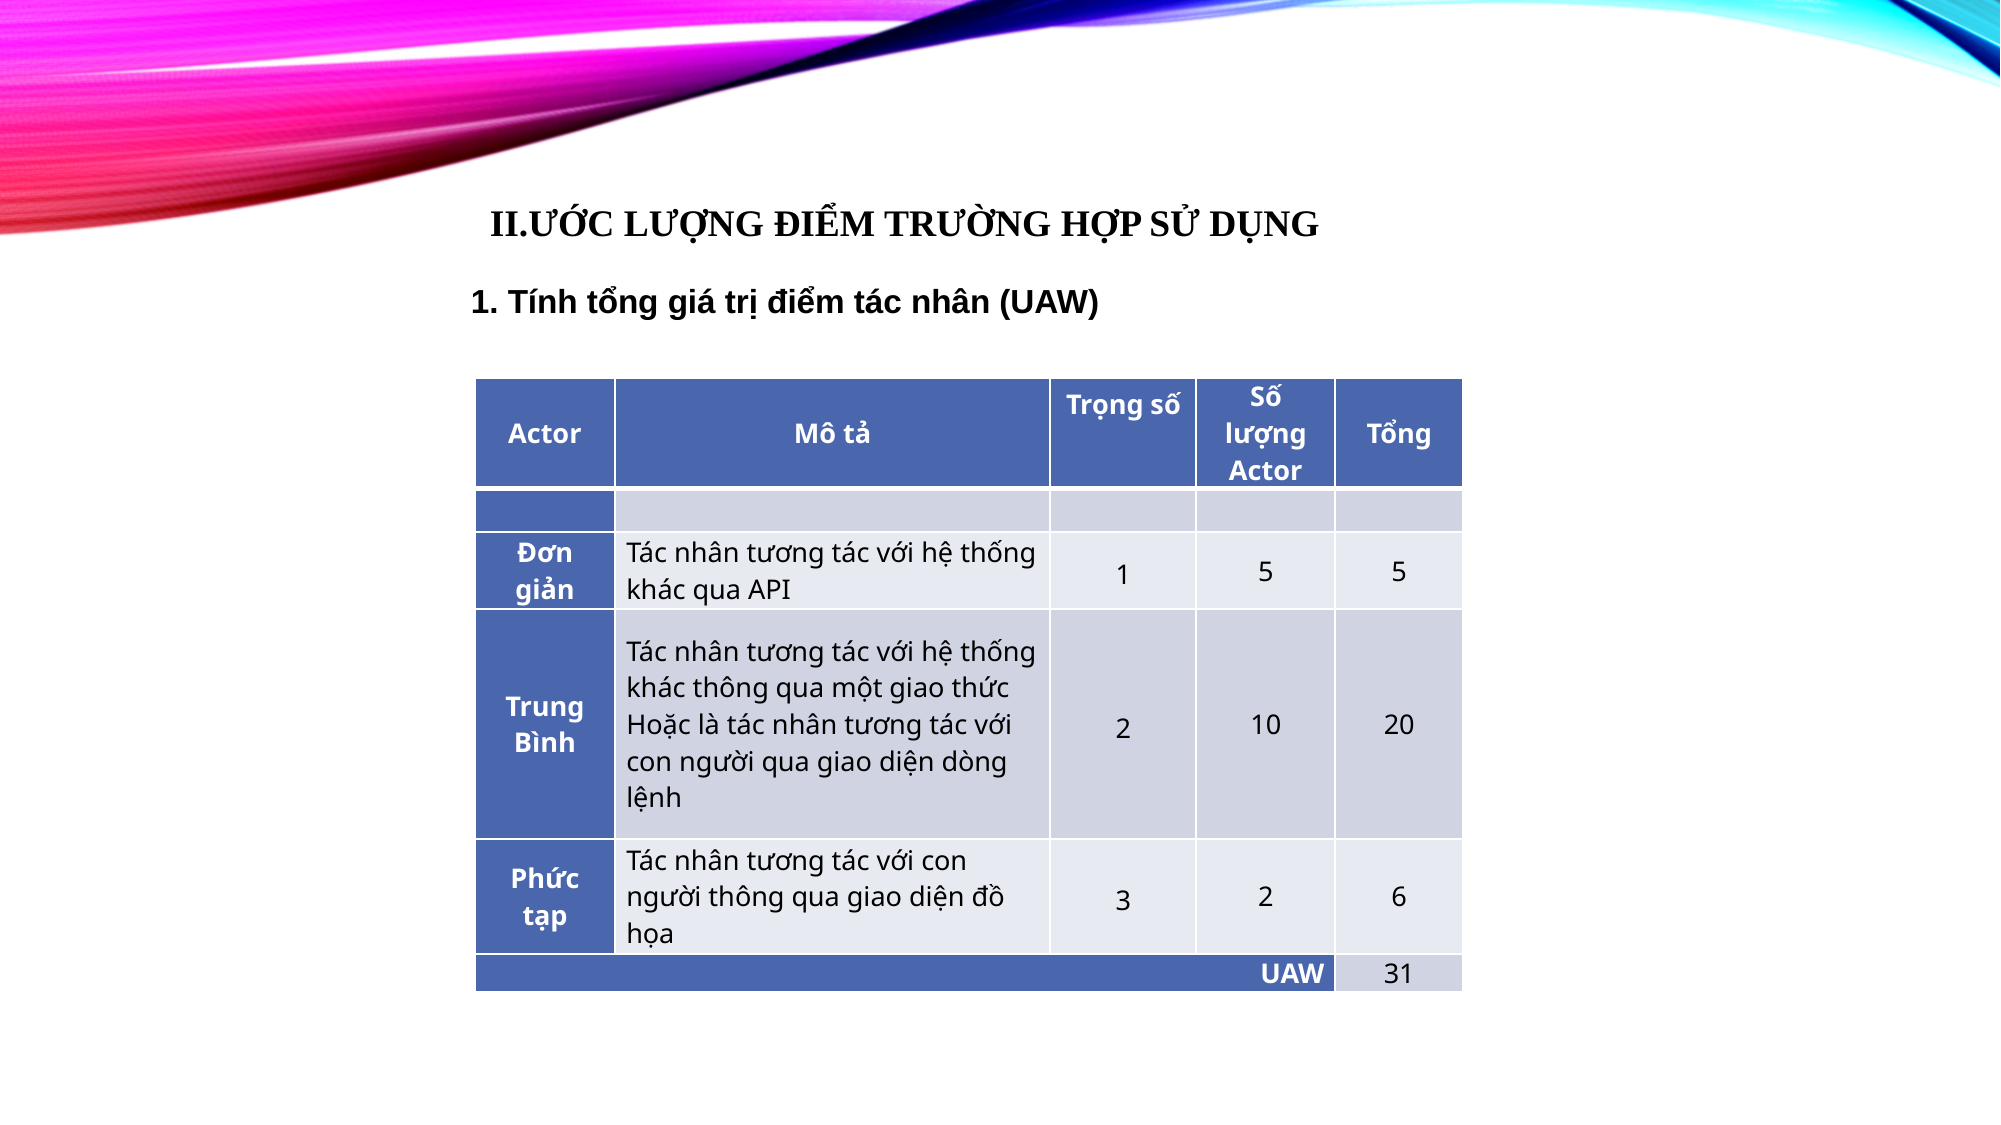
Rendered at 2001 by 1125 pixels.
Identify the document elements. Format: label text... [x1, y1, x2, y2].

table_cell [1197, 491, 1334, 531]
table_cell 2 [1051, 610, 1195, 838]
title II.Ước lượng điểm trường hợp sử dụng [474, 168, 1888, 325]
table_cell 5 [1336, 533, 1462, 608]
table_cell UAW [476, 955, 1334, 991]
table_cell 31 [1336, 955, 1462, 991]
table_header Actor [476, 379, 614, 486]
table_header Tổng [1336, 379, 1462, 486]
table_cell 10 [1197, 610, 1334, 838]
picture [0, 0, 2000, 237]
table_cell Trung Bình [476, 610, 614, 838]
table_cell 3 [1051, 840, 1195, 953]
table_cell [616, 491, 1049, 531]
table_cell [1051, 491, 1195, 531]
table_cell Tác nhân tương tác với con người thông qua giao diện đồ họa [616, 840, 1049, 953]
table_cell Tác nhân tương tác với hệ thống khác thông qua một giao thức Hoặc là tác nhân tương tác với con người qua giao diện dòng lệnh [616, 610, 1049, 838]
picture [1890, 0, 2000, 75]
table_cell Phức tạp [476, 840, 614, 953]
picture [1910, 0, 2000, 45]
table_cell 5 [1197, 533, 1334, 608]
table_cell [1336, 491, 1462, 531]
table_cell 6 [1336, 840, 1462, 953]
table_header Trọng số [1051, 379, 1195, 486]
table_cell [476, 491, 614, 531]
text_box 1. Tính tổng giá trị điểm tác nhân (UAW) [455, 272, 1544, 378]
table_header Mô tả [616, 379, 1049, 486]
table_cell 20 [1336, 610, 1462, 838]
table_cell Đơn giản [476, 533, 614, 608]
table_cell 1 [1051, 533, 1195, 608]
table_cell 2 [1197, 840, 1334, 953]
table_cell Tác nhân tương tác với hệ thống khác qua API [616, 533, 1049, 608]
table_header Số lượng Actor [1197, 379, 1334, 486]
